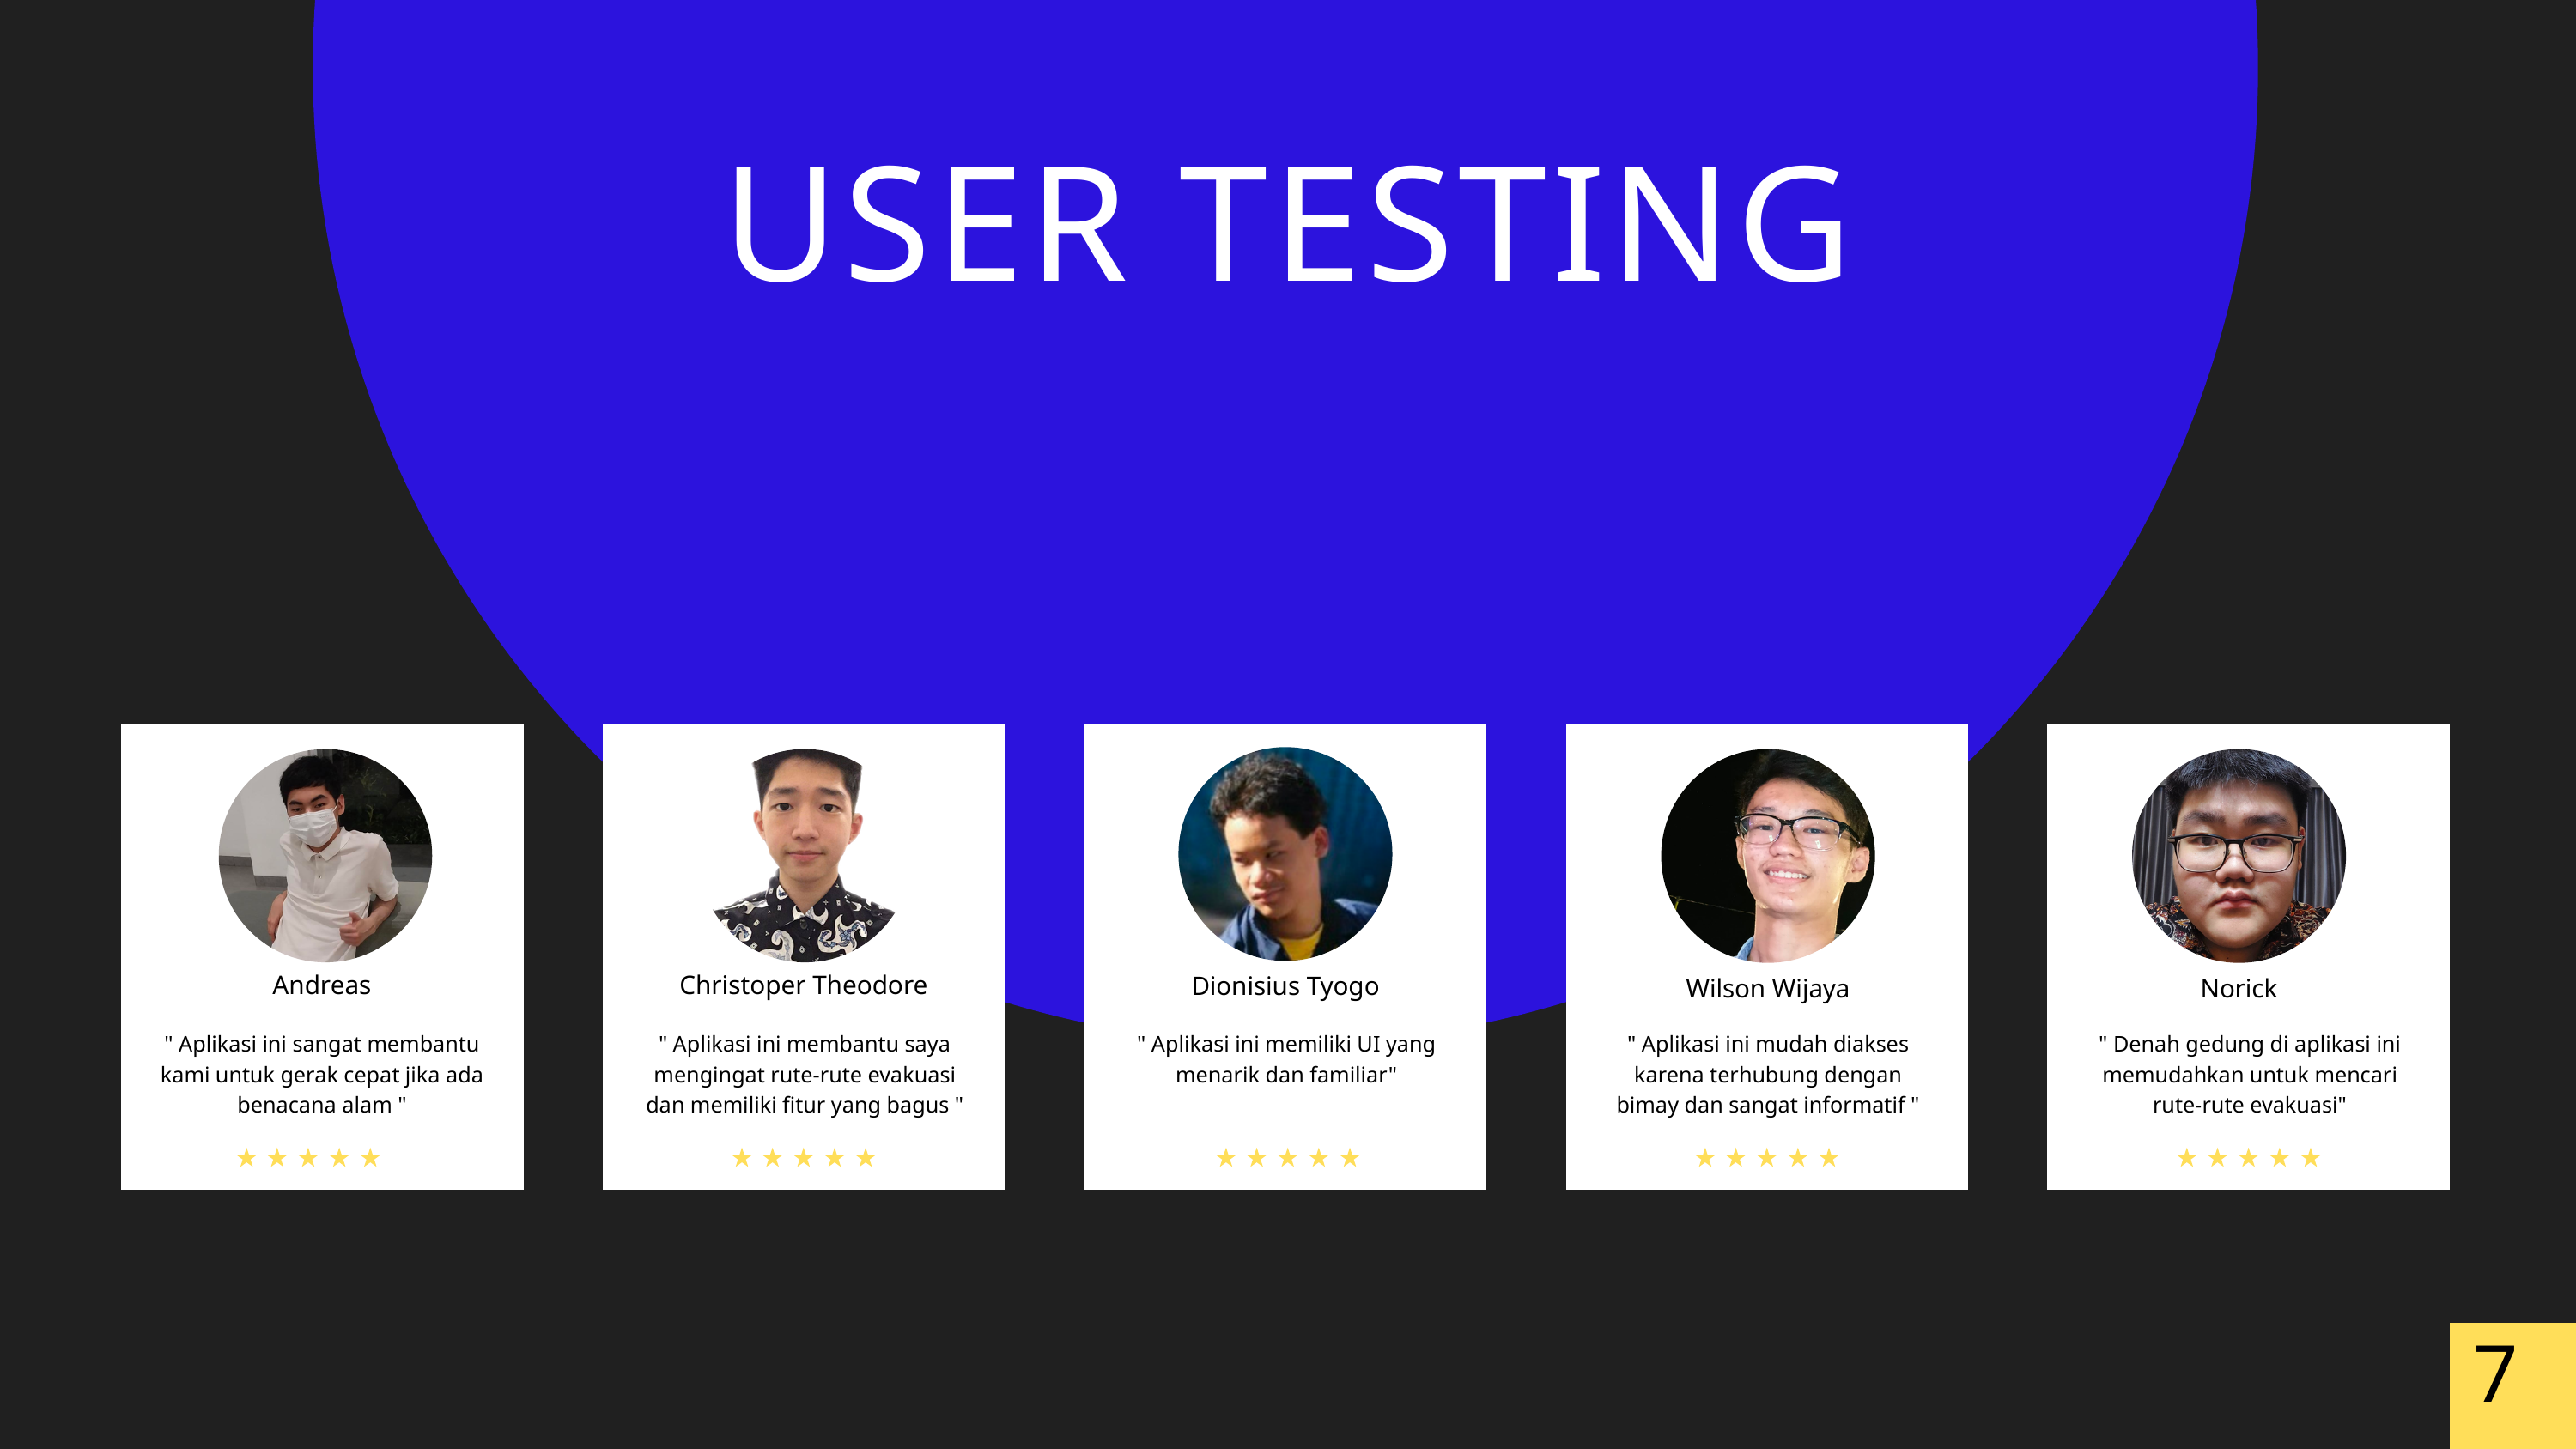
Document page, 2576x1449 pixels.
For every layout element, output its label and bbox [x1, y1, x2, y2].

text_box [602, 724, 1005, 1191]
text_box [2450, 1322, 2576, 1449]
text_box [855, 1147, 877, 1167]
text_box [2207, 1147, 2228, 1167]
text_box [762, 1147, 783, 1167]
text_box [1694, 1147, 1716, 1167]
text_box [218, 749, 433, 963]
text_box [2238, 1147, 2259, 1167]
text_box [1246, 1147, 1267, 1167]
text_box [1661, 749, 1875, 963]
text_box [236, 1147, 258, 1167]
text_box [697, 749, 912, 963]
text_box [793, 1147, 814, 1167]
text_box [1308, 1147, 1329, 1167]
text_box [329, 1147, 350, 1167]
text_box [823, 1147, 846, 1167]
text_box [1084, 724, 1487, 1191]
text_box [1787, 1147, 1808, 1167]
text_box [307, 0, 2263, 1045]
text_box [1756, 1147, 1777, 1167]
text_box [2176, 1147, 2197, 1167]
text_box [2269, 1147, 2290, 1167]
text_box [120, 724, 524, 1191]
text_box [1215, 1147, 1236, 1167]
text_box [1339, 1147, 1361, 1167]
text_box [1565, 724, 1969, 1191]
text_box [297, 1147, 319, 1167]
text_box [1818, 1147, 1840, 1167]
text_box [731, 1147, 753, 1167]
text_box [2047, 724, 2451, 1191]
text_box [1178, 747, 1393, 961]
text_box [1277, 1147, 1298, 1167]
text_box [2131, 749, 2347, 963]
text_box [1725, 1147, 1747, 1167]
text_box [266, 1147, 288, 1167]
text_box [2300, 1147, 2322, 1167]
text_box [360, 1147, 381, 1167]
